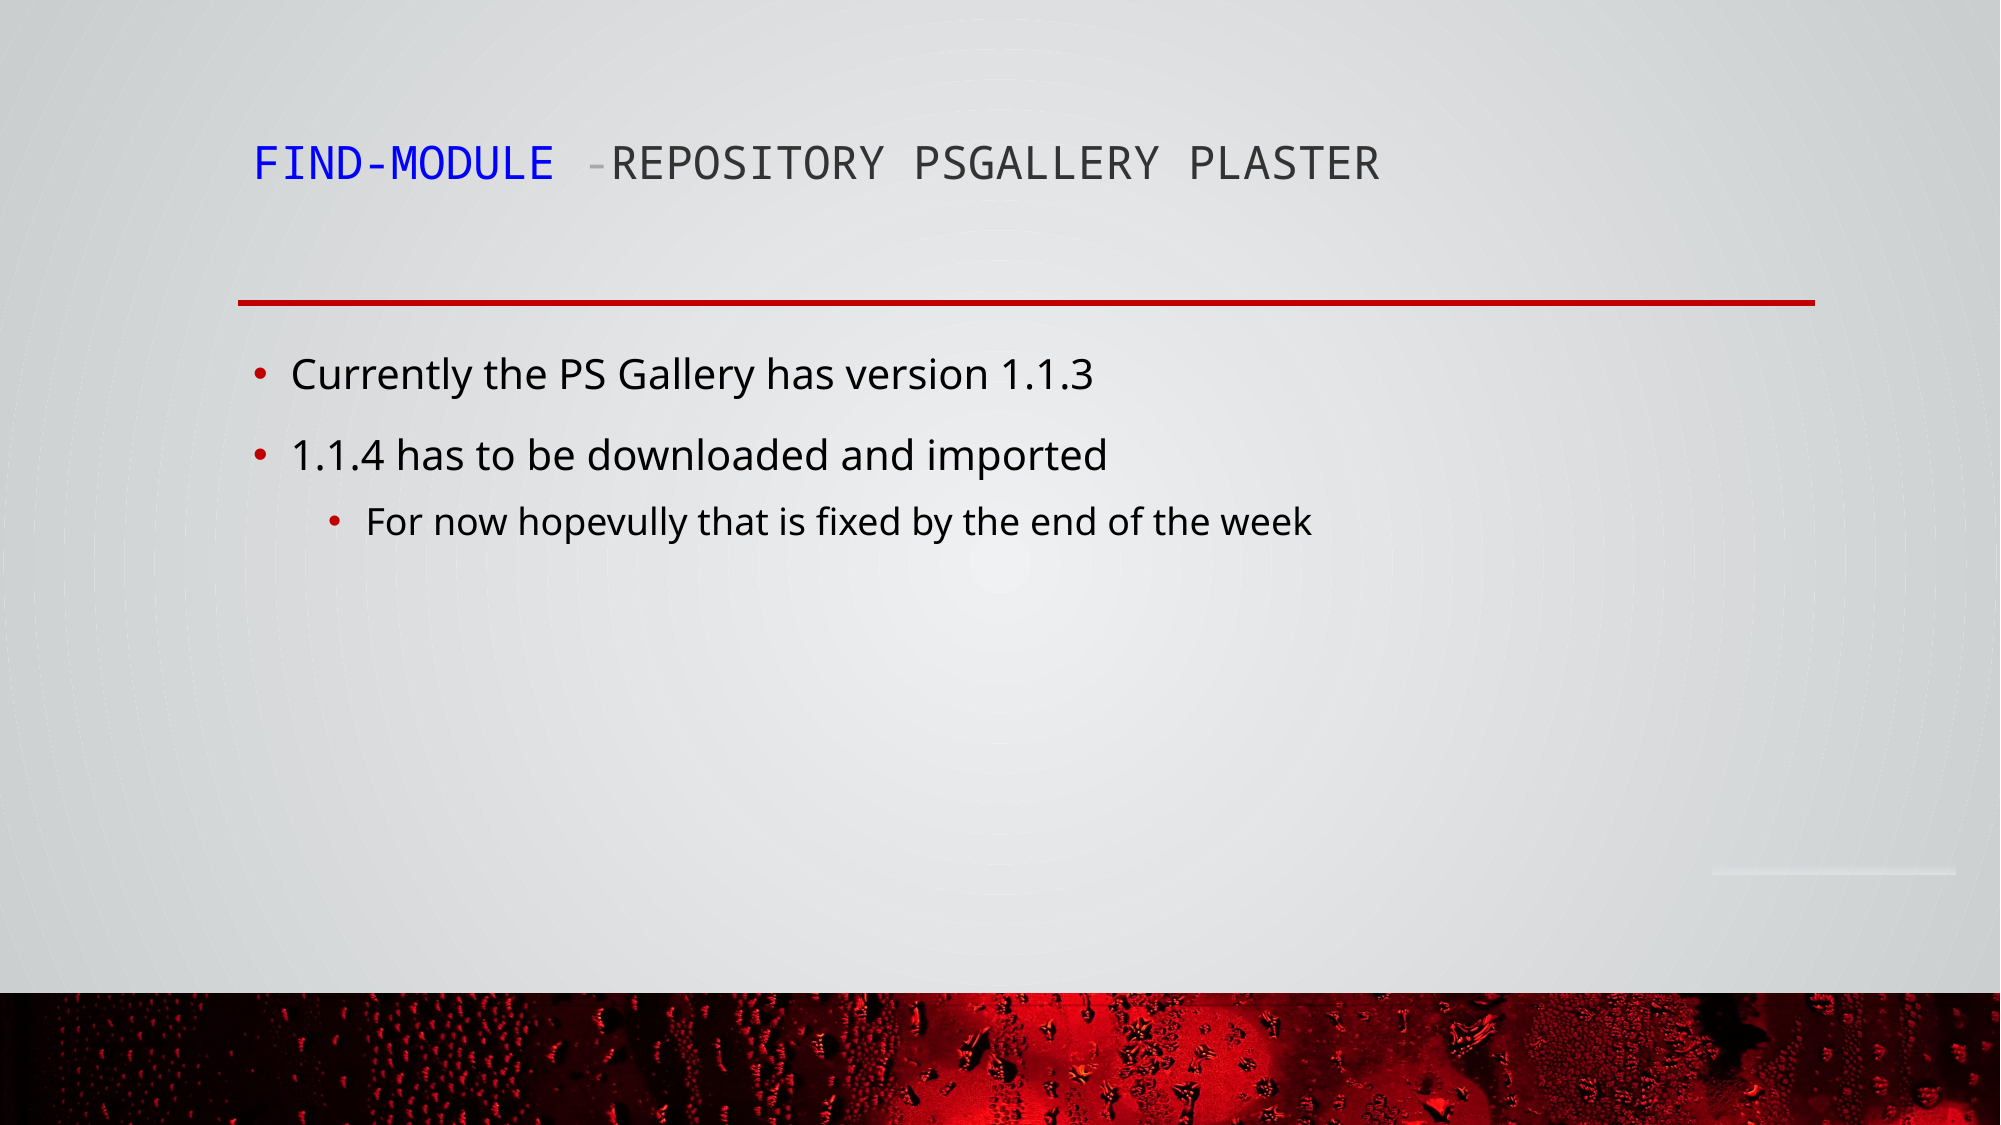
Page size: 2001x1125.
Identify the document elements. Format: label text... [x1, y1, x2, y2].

list Currently the PS Gallery has version 1.1.3 1.1.4 has to be downloaded and imported For now hopevully that is fixed by the end of the week [238, 330, 1814, 897]
picture [0, 993, 2000, 1125]
title Find-Module -Repository PSGallery plaster [238, 131, 1814, 303]
